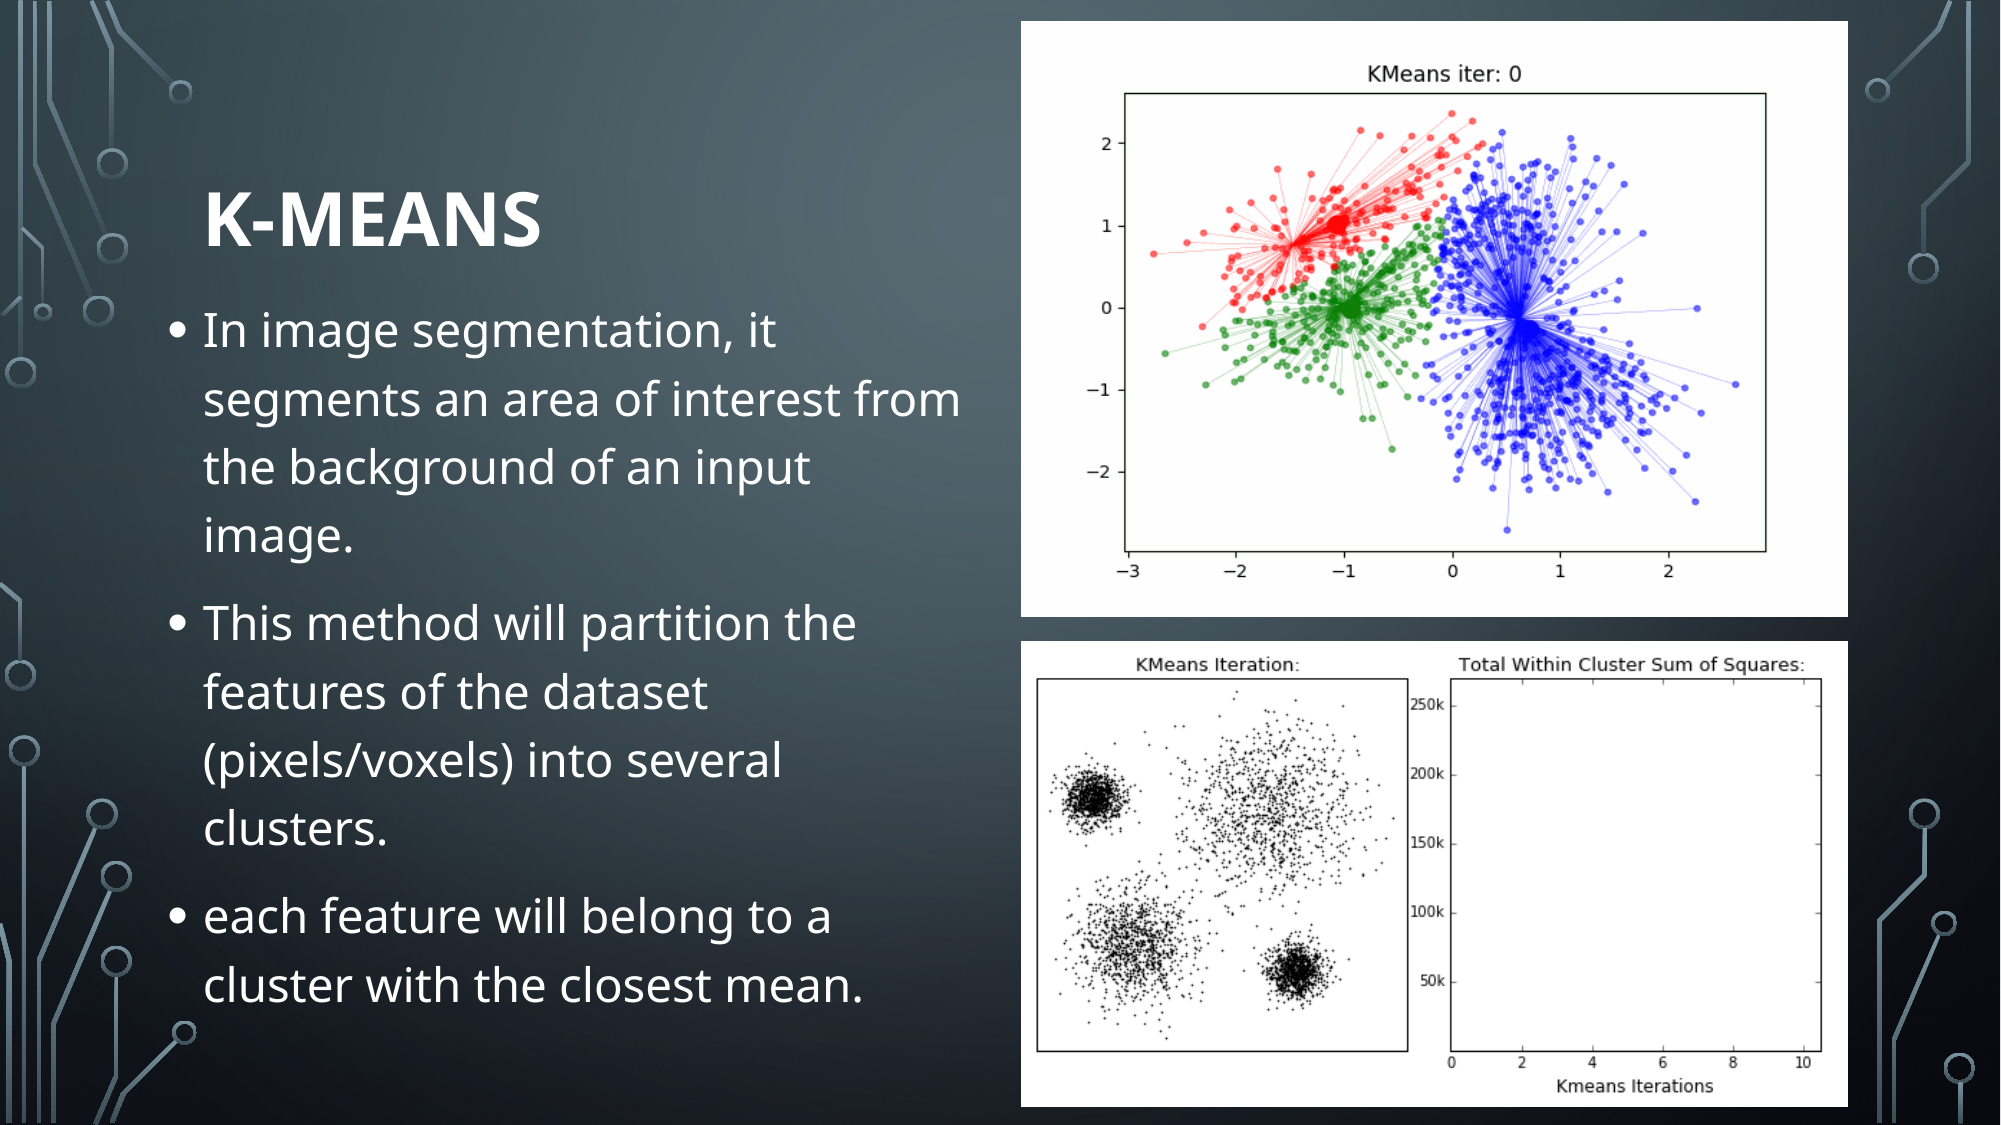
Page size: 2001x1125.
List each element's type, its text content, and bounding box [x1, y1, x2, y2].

picture [1020, 21, 1848, 617]
title k-means [187, 101, 1020, 344]
picture [1020, 641, 1848, 1107]
list In image segmentation, it segments an area of interest from the background of an input image. This method will partition the features of the dataset (pixels/voxels) into several clusters. each feature will belong to a cluster with the closest mean. [152, 281, 979, 1024]
